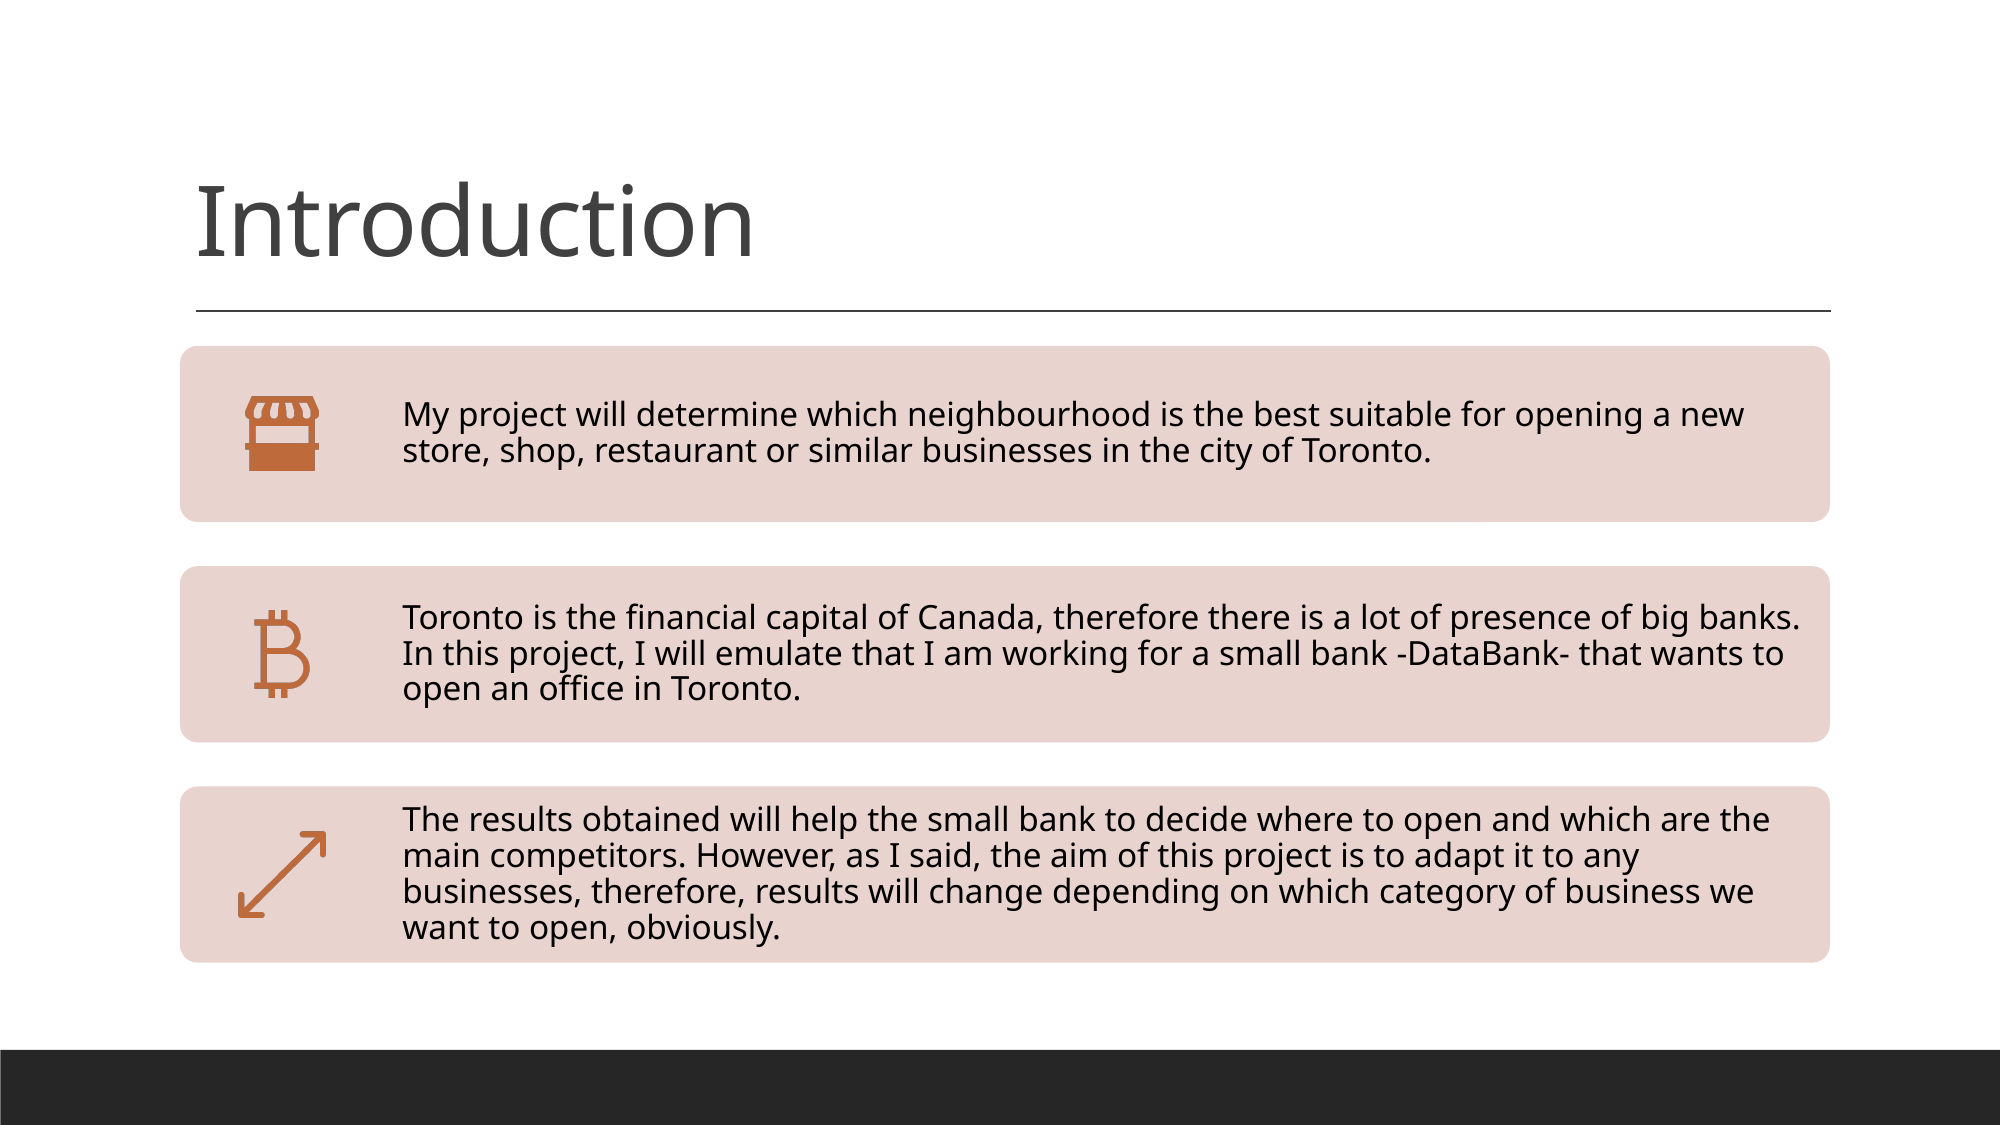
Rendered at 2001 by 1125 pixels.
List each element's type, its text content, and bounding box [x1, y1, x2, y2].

title Introduction [180, 47, 1830, 285]
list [179, 345, 1831, 964]
